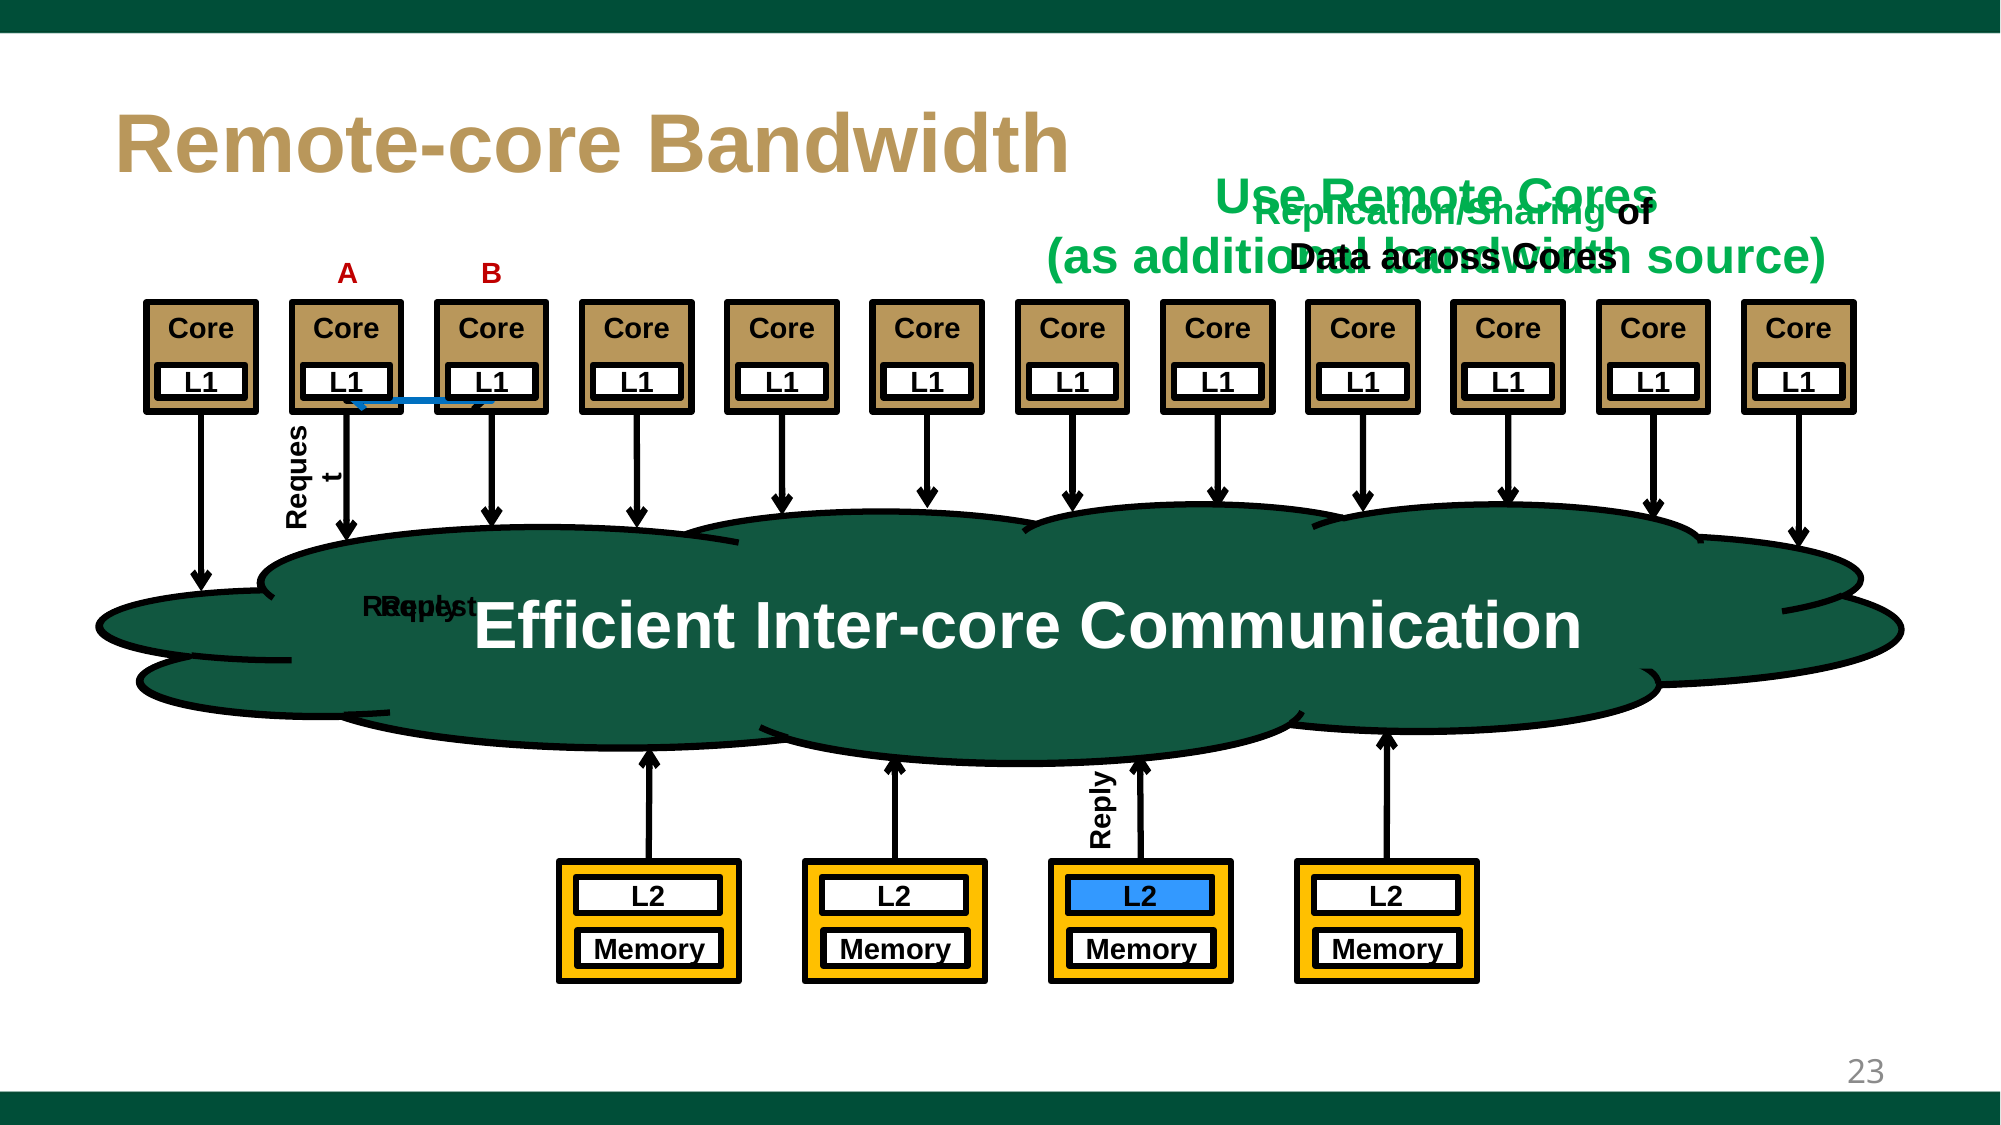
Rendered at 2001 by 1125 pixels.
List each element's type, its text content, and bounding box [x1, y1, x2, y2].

text_box Core [725, 300, 839, 414]
text_box Replication/Sharing of Data across Cores [1235, 233, 1672, 285]
text_box L1 [1172, 363, 1264, 399]
text_box L1 [1608, 363, 1699, 399]
text_box L1 [1027, 363, 1118, 399]
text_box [558, 861, 1478, 982]
text_box L1 [446, 363, 538, 399]
text_box L1 [1317, 363, 1409, 399]
slide_number 23 [1433, 1042, 1900, 1103]
text_box Request [343, 579, 496, 630]
picture [0, 0, 2001, 1125]
text_box Efficient Inter-core Communication [291, 574, 1767, 669]
text_box Core [580, 300, 694, 414]
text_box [418, 324, 422, 471]
text_box Reply [1065, 761, 1132, 859]
text_box Core [1451, 300, 1565, 414]
text_box Use Remote Cores (as additional bandwidth source) [999, 233, 1874, 291]
title Remote-core Bandwidth [99, 45, 1900, 233]
text_box L1 [155, 363, 247, 399]
text_box Core [435, 300, 548, 414]
text_box L1 [1462, 363, 1554, 399]
text_box L1 [301, 363, 392, 399]
text_box Core [144, 300, 258, 414]
text_box Core [1742, 300, 1855, 414]
text_box Core [1161, 300, 1275, 414]
text_box L1 [1753, 363, 1845, 399]
text_box B [415, 246, 567, 297]
text_box Request [279, 407, 345, 548]
text_box Core [1016, 300, 1129, 414]
text_box A [271, 247, 415, 297]
text_box L1 [591, 363, 683, 399]
text_box L1 [736, 363, 828, 399]
text_box Core [1306, 300, 1420, 414]
text_box [97, 502, 1904, 766]
text_box Core [871, 300, 984, 414]
text_box Core [290, 300, 403, 414]
footer [683, 1042, 1317, 1103]
text_box Core [1597, 300, 1710, 414]
text_box L1 [881, 363, 973, 399]
